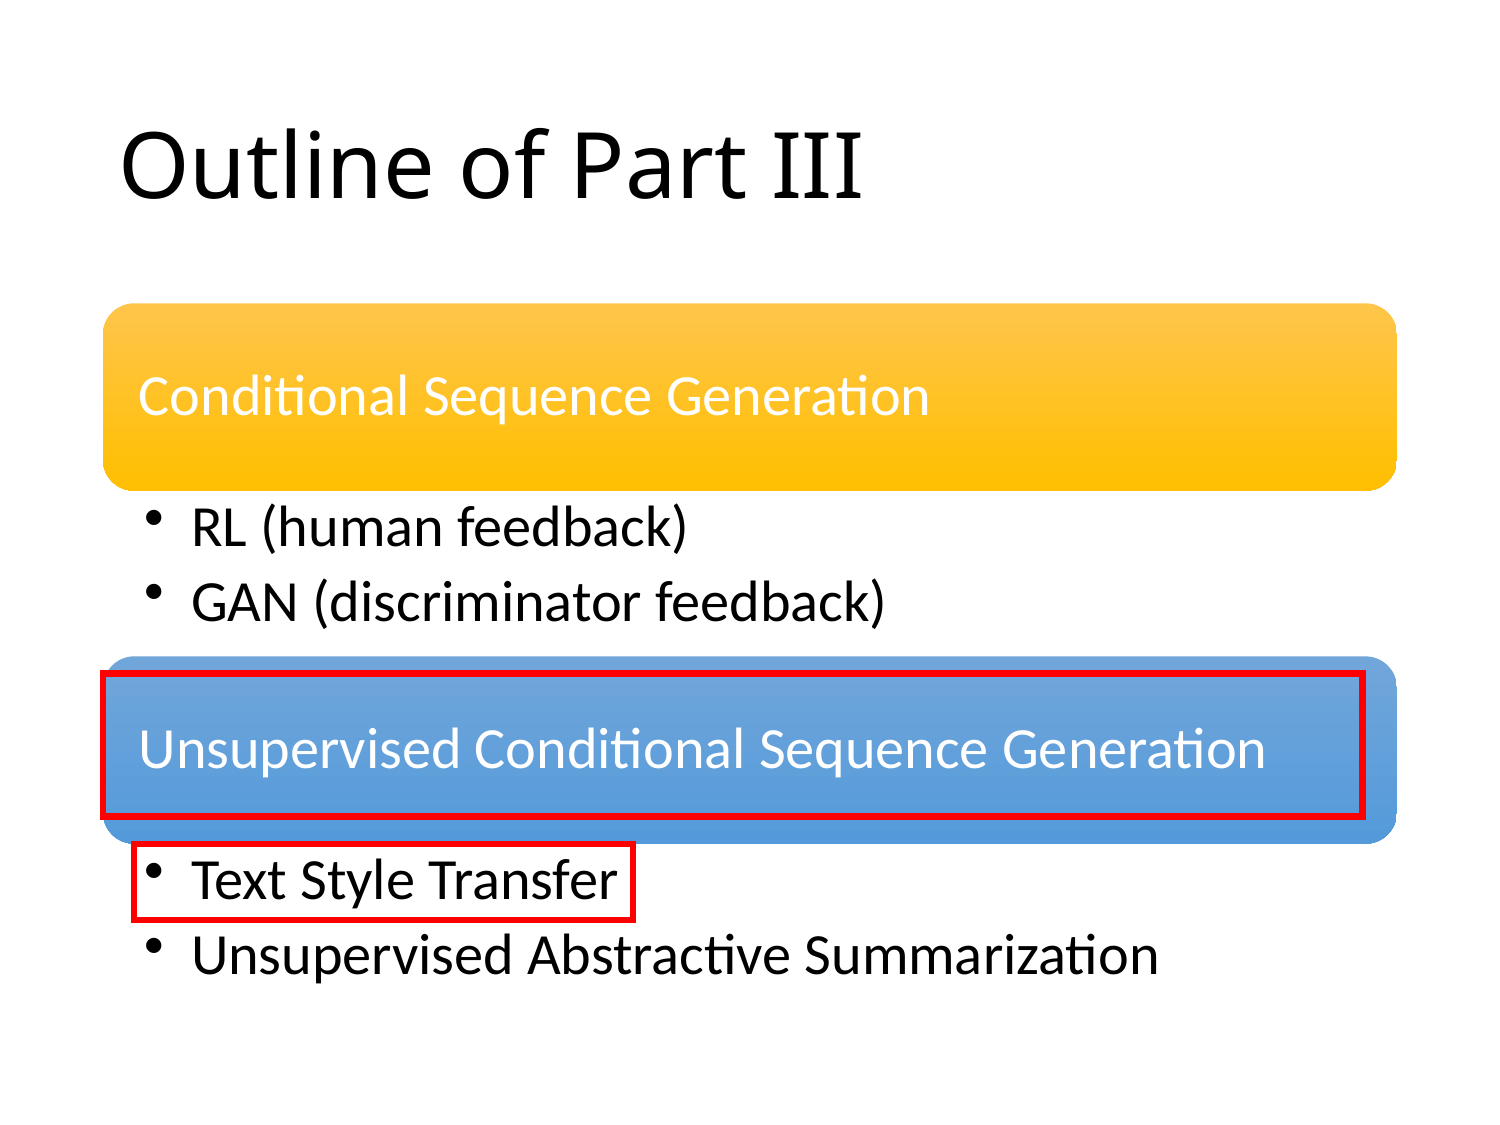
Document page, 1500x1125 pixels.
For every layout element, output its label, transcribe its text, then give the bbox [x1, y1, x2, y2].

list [103, 299, 1397, 1014]
title Outline of Part III [103, 59, 1397, 278]
